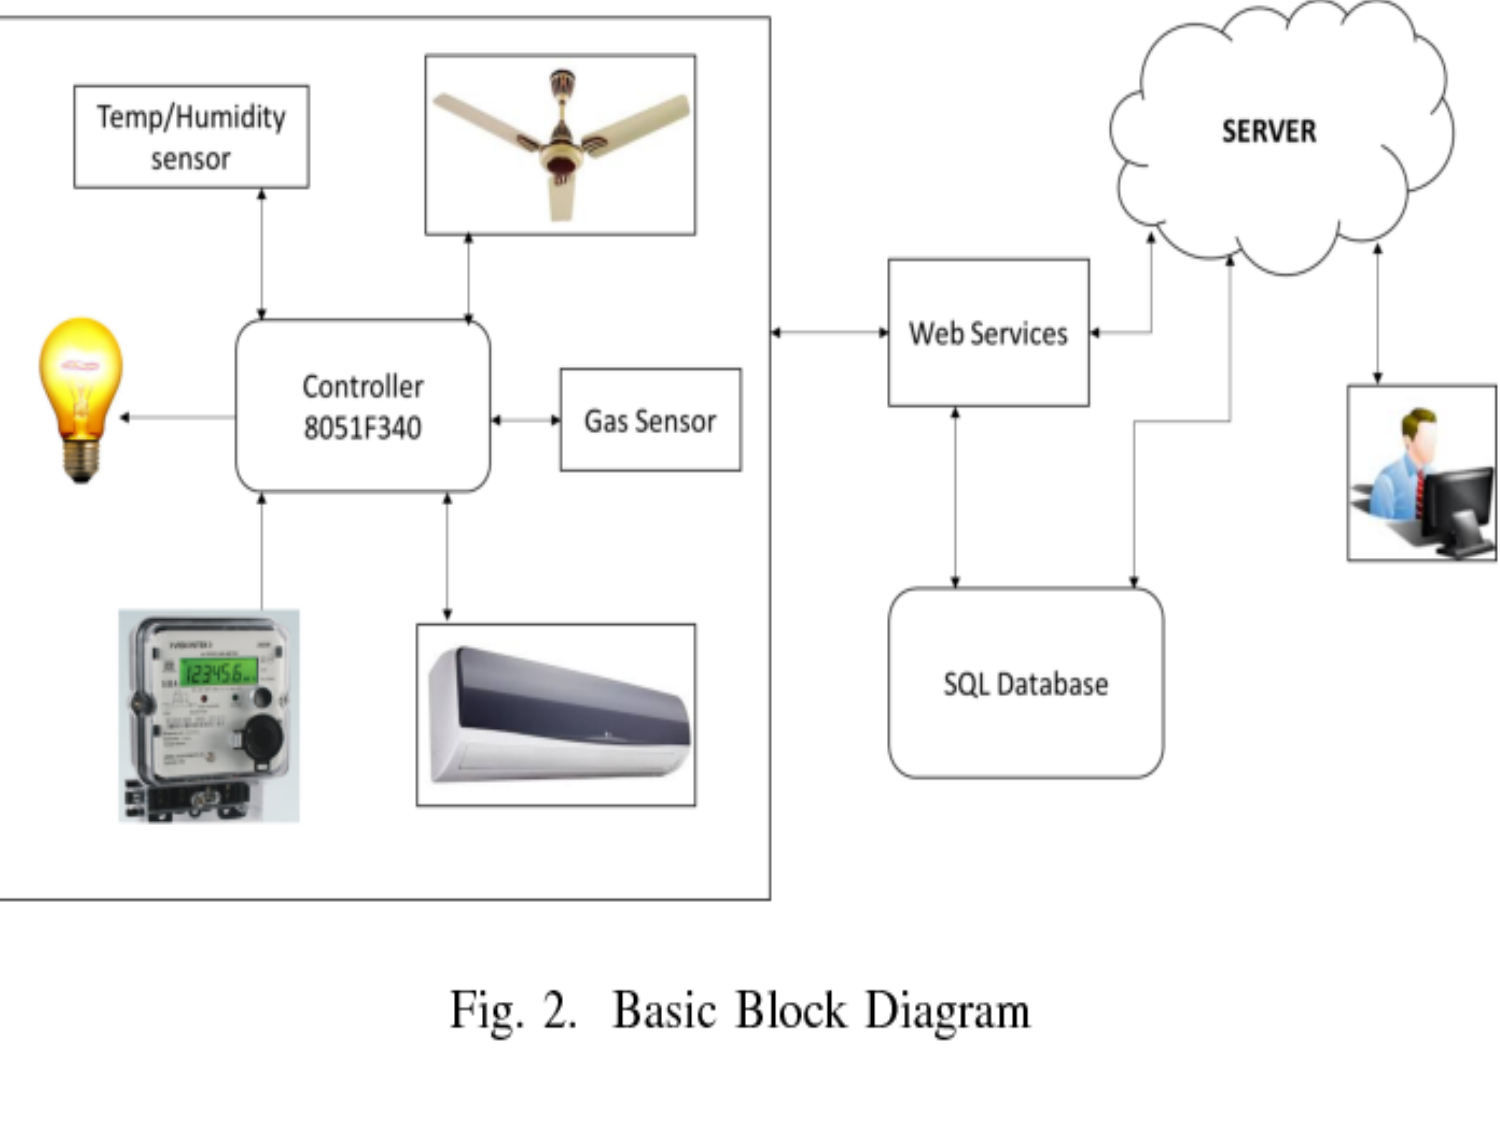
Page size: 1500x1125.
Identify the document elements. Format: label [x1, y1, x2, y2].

list [0, 0, 1500, 1125]
